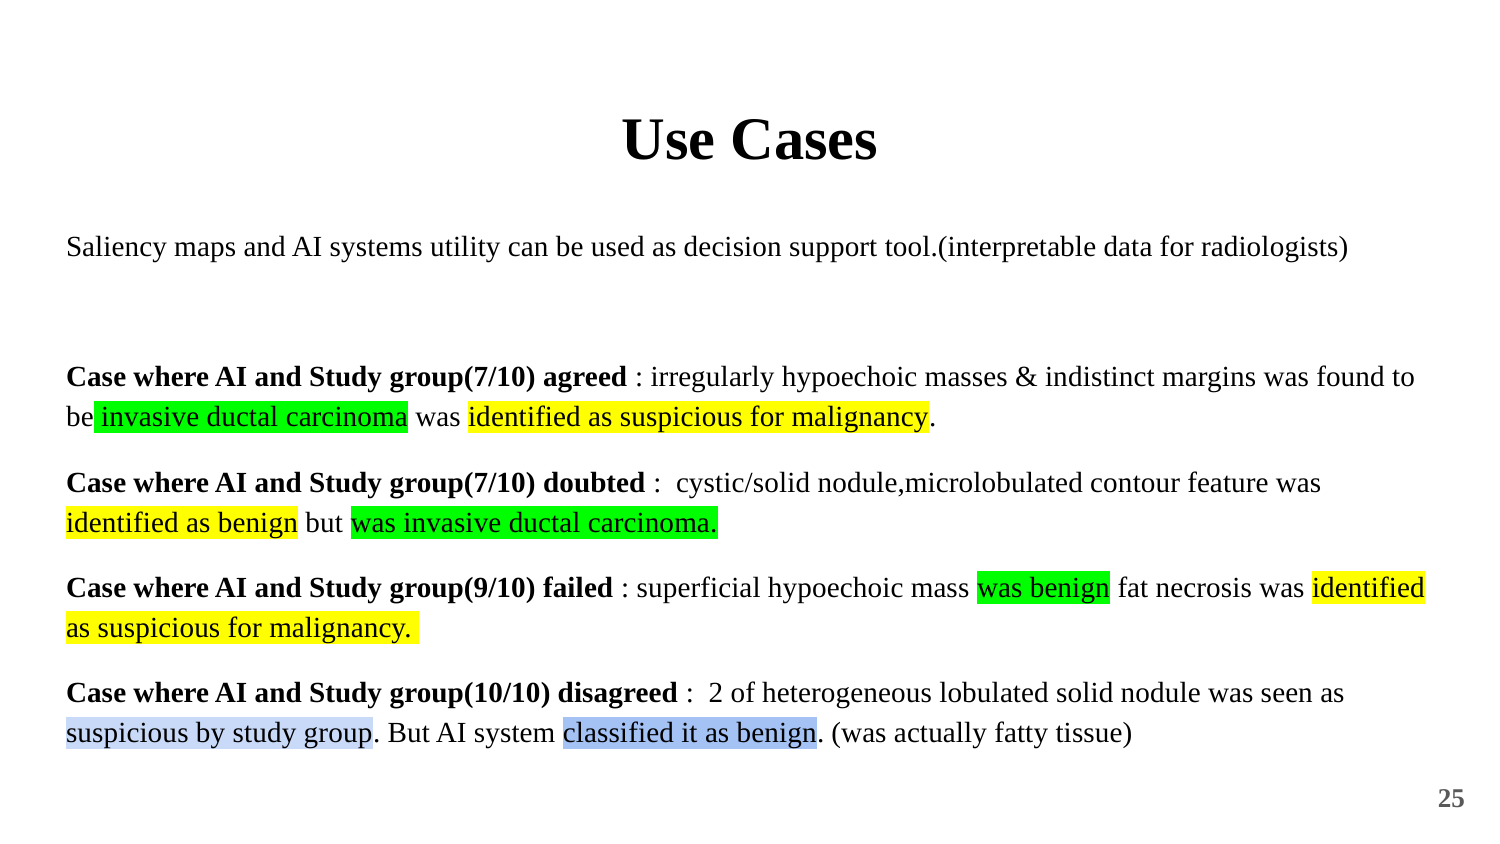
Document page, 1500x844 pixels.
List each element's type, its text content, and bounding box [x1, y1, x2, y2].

title Use Cases [51, 72, 1449, 167]
list Saliency maps and AI systems utility can be used as decision support tool.(interpretable data for radiologists) Case where AI and Study group(7/10) agreed : irregularly hypoechoic masses & indistinct margins was found to be invasive ductal carcinoma was identified as suspicious for malignancy. Case where AI and Study group(7/10) doubted : cystic/solid nodule,microlobulated contour feature was identified as benign but was invasive ductal carcinoma. Case where AI and Study group(9/10) failed : superficial hypoechoic mass was benign fat necrosis was identified as suspicious for malignancy. Case where AI and Study group(10/10) disagreed : 2 of heterogeneous lobulated solid nodule was seen as suspicious by study group. But AI system classified it as benign. (was actually fatty tissue) [51, 207, 1449, 792]
slide_number ‹#› [1389, 764, 1480, 830]
